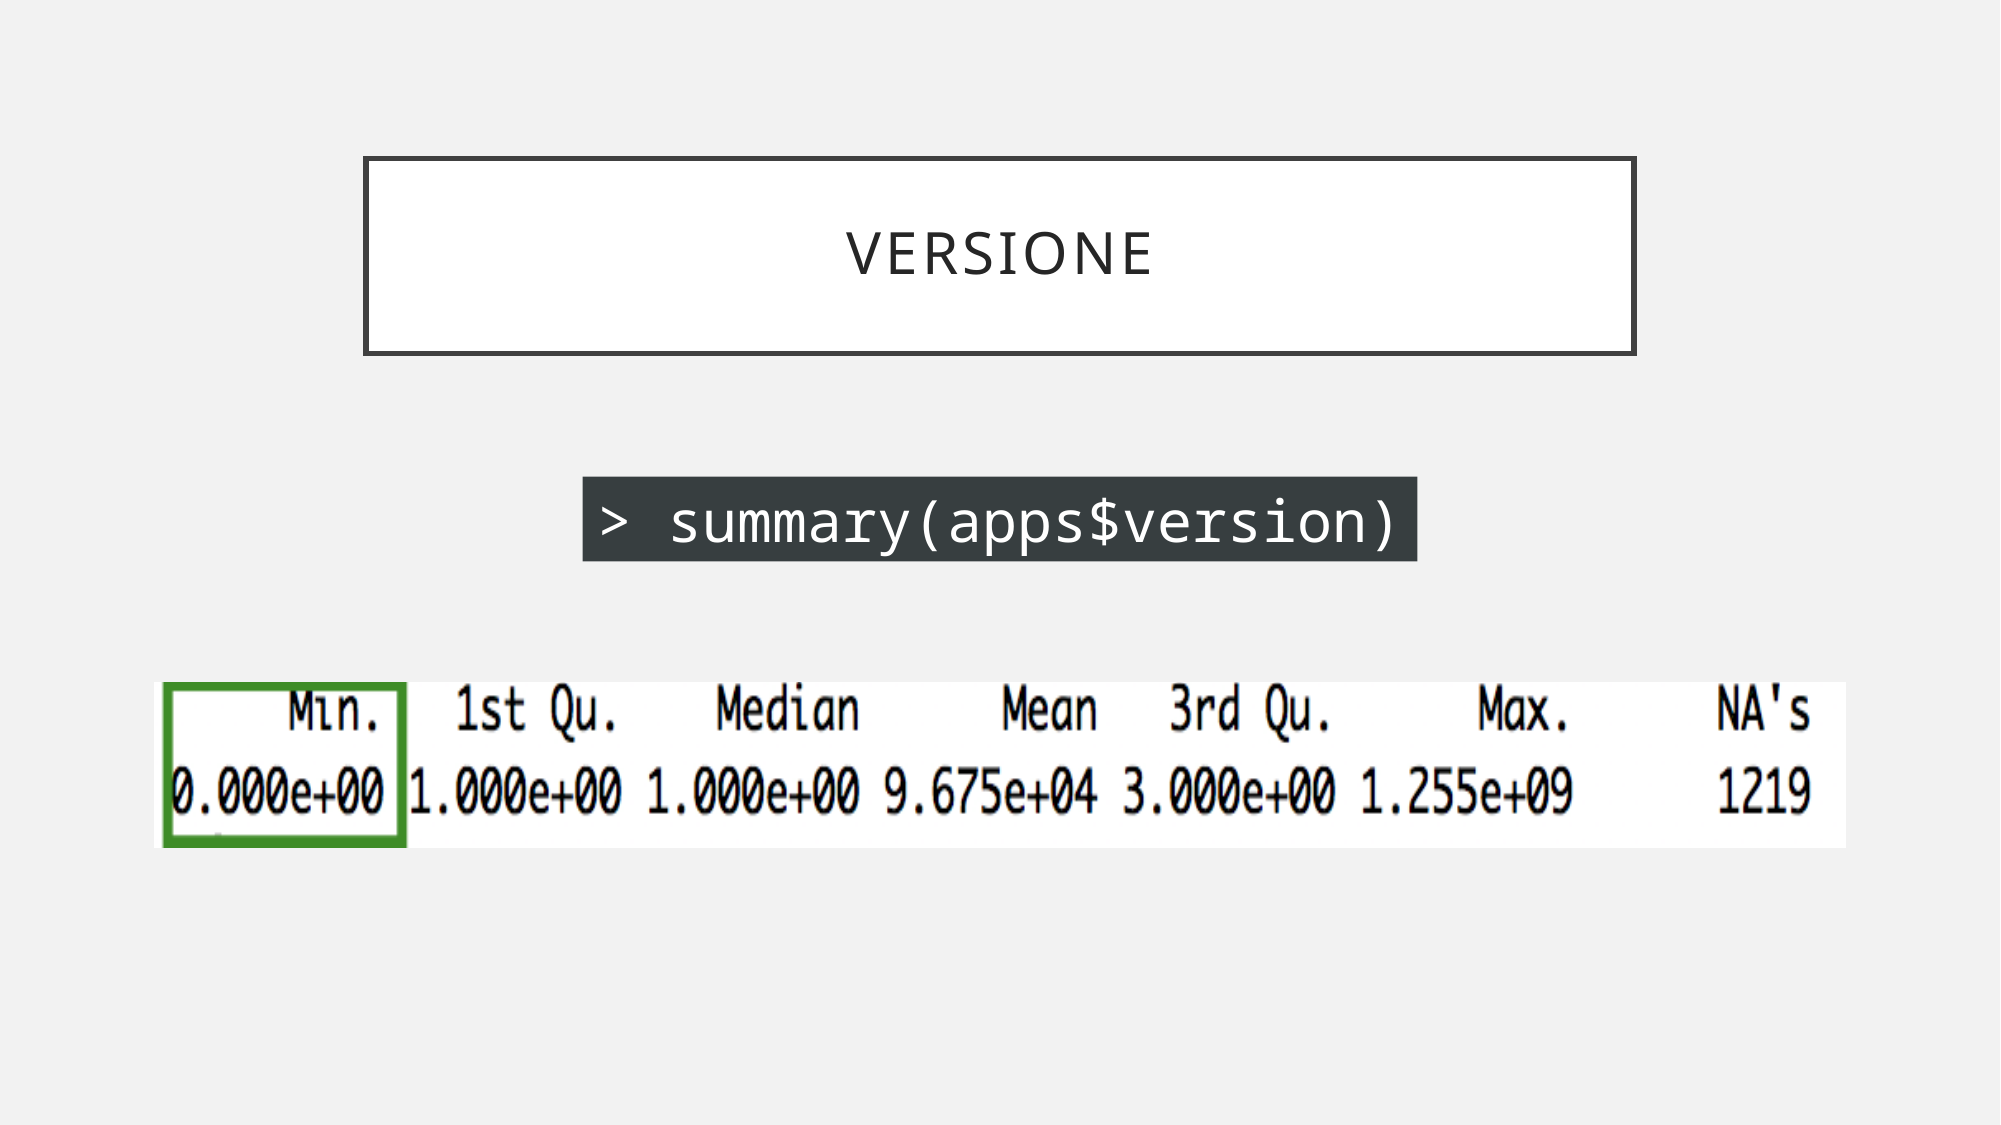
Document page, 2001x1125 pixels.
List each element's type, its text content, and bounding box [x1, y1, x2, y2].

picture [154, 682, 1846, 848]
text_box > summary(apps$version) [582, 476, 1418, 562]
title versione [363, 156, 1637, 356]
